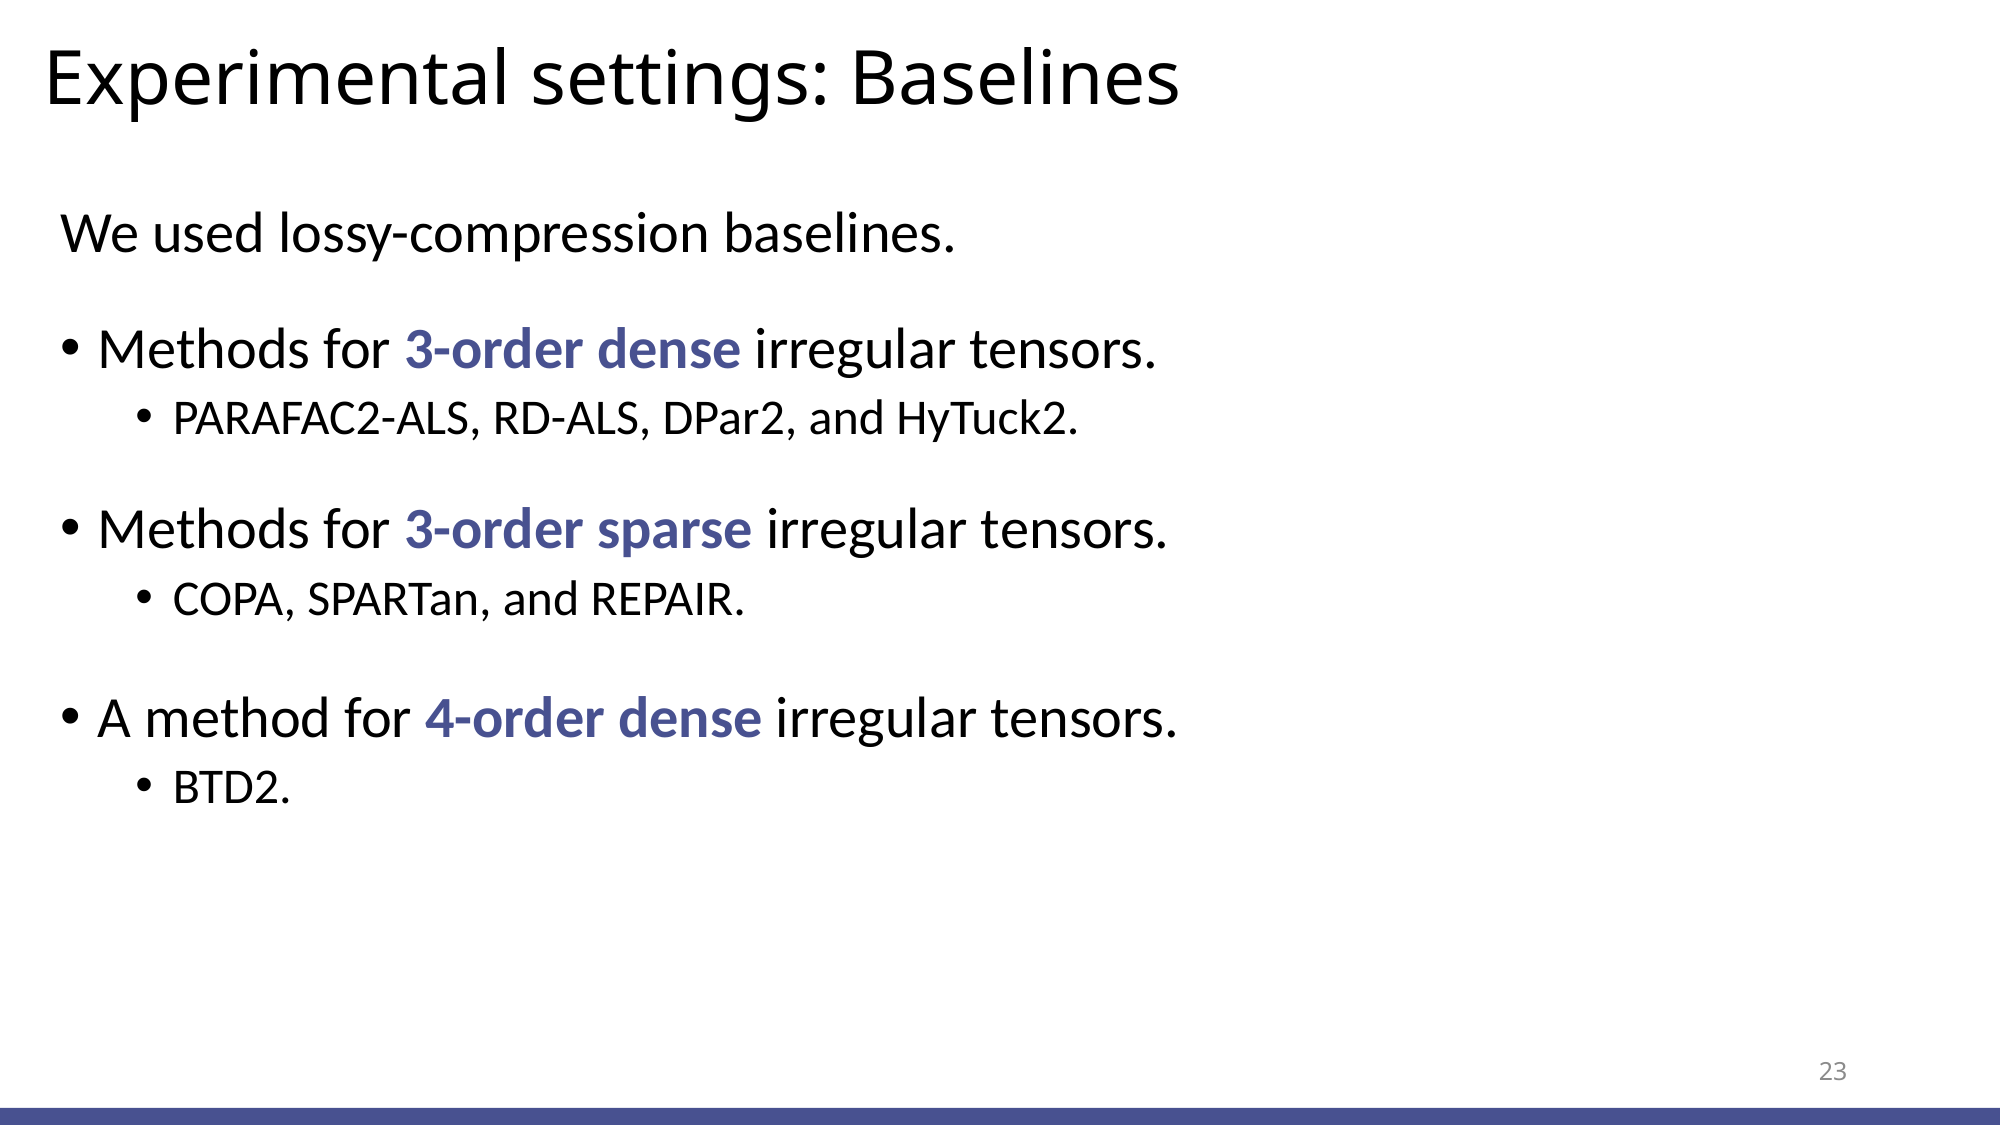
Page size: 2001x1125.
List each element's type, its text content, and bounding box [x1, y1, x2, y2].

list We used lossy-compression baselines. Methods for 3-order dense irregular tensors. PARAFAC2-ALS, RD-ALS, DPar2, and HyTuck2. Methods for 3-order sparse irregular tensors. COPA, SPARTan, and REPAIR. A method for 4-order dense irregular tensors. BTD2. [45, 195, 1955, 1014]
slide_number 23 [1412, 1042, 1863, 1103]
title Experimental settings: Baselines [28, 22, 1955, 139]
